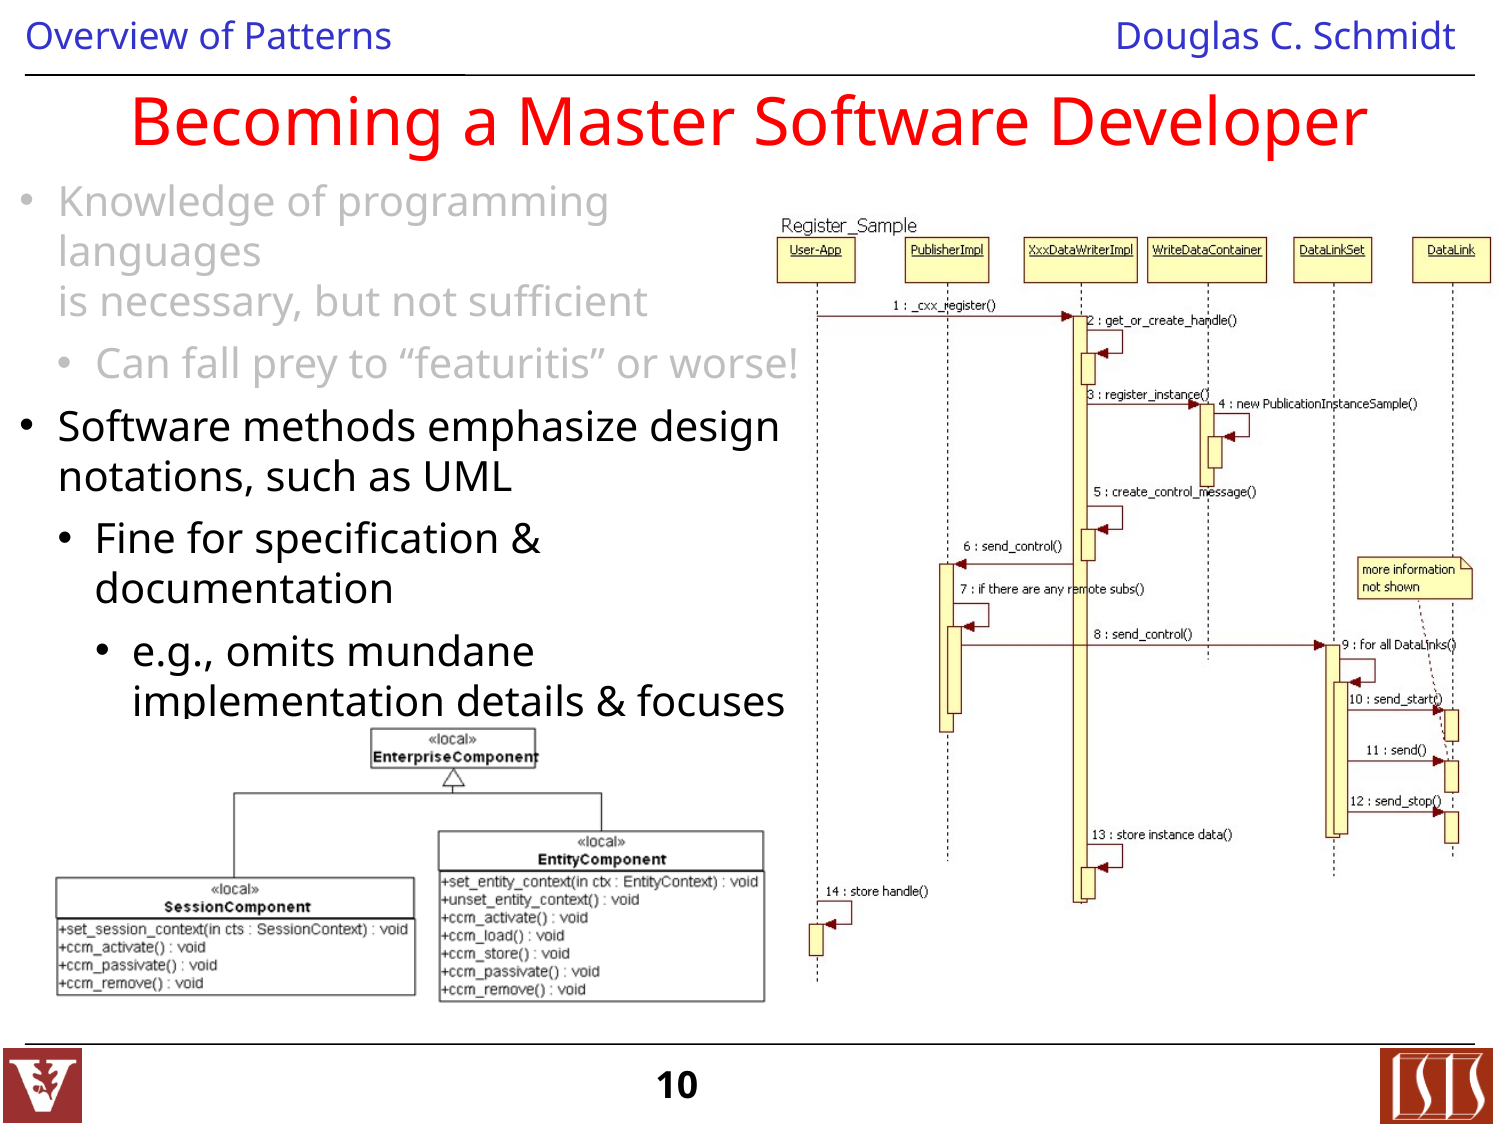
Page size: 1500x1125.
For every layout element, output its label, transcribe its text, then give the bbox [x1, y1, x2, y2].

picture [3, 1048, 82, 1123]
title Becoming a Master Software Developer [24, 87, 1476, 151]
picture [54, 185, 1500, 1020]
picture [1380, 1048, 1493, 1124]
list Knowledge of programming languages is necessary, but not sufficient Can fall prey to “featuritis” or worse! Software methods emphasize design notations, such as UML Fine for specification & documentation e.g., omits mundane implementation details & focuses on relationships between key design entities [4, 166, 838, 981]
